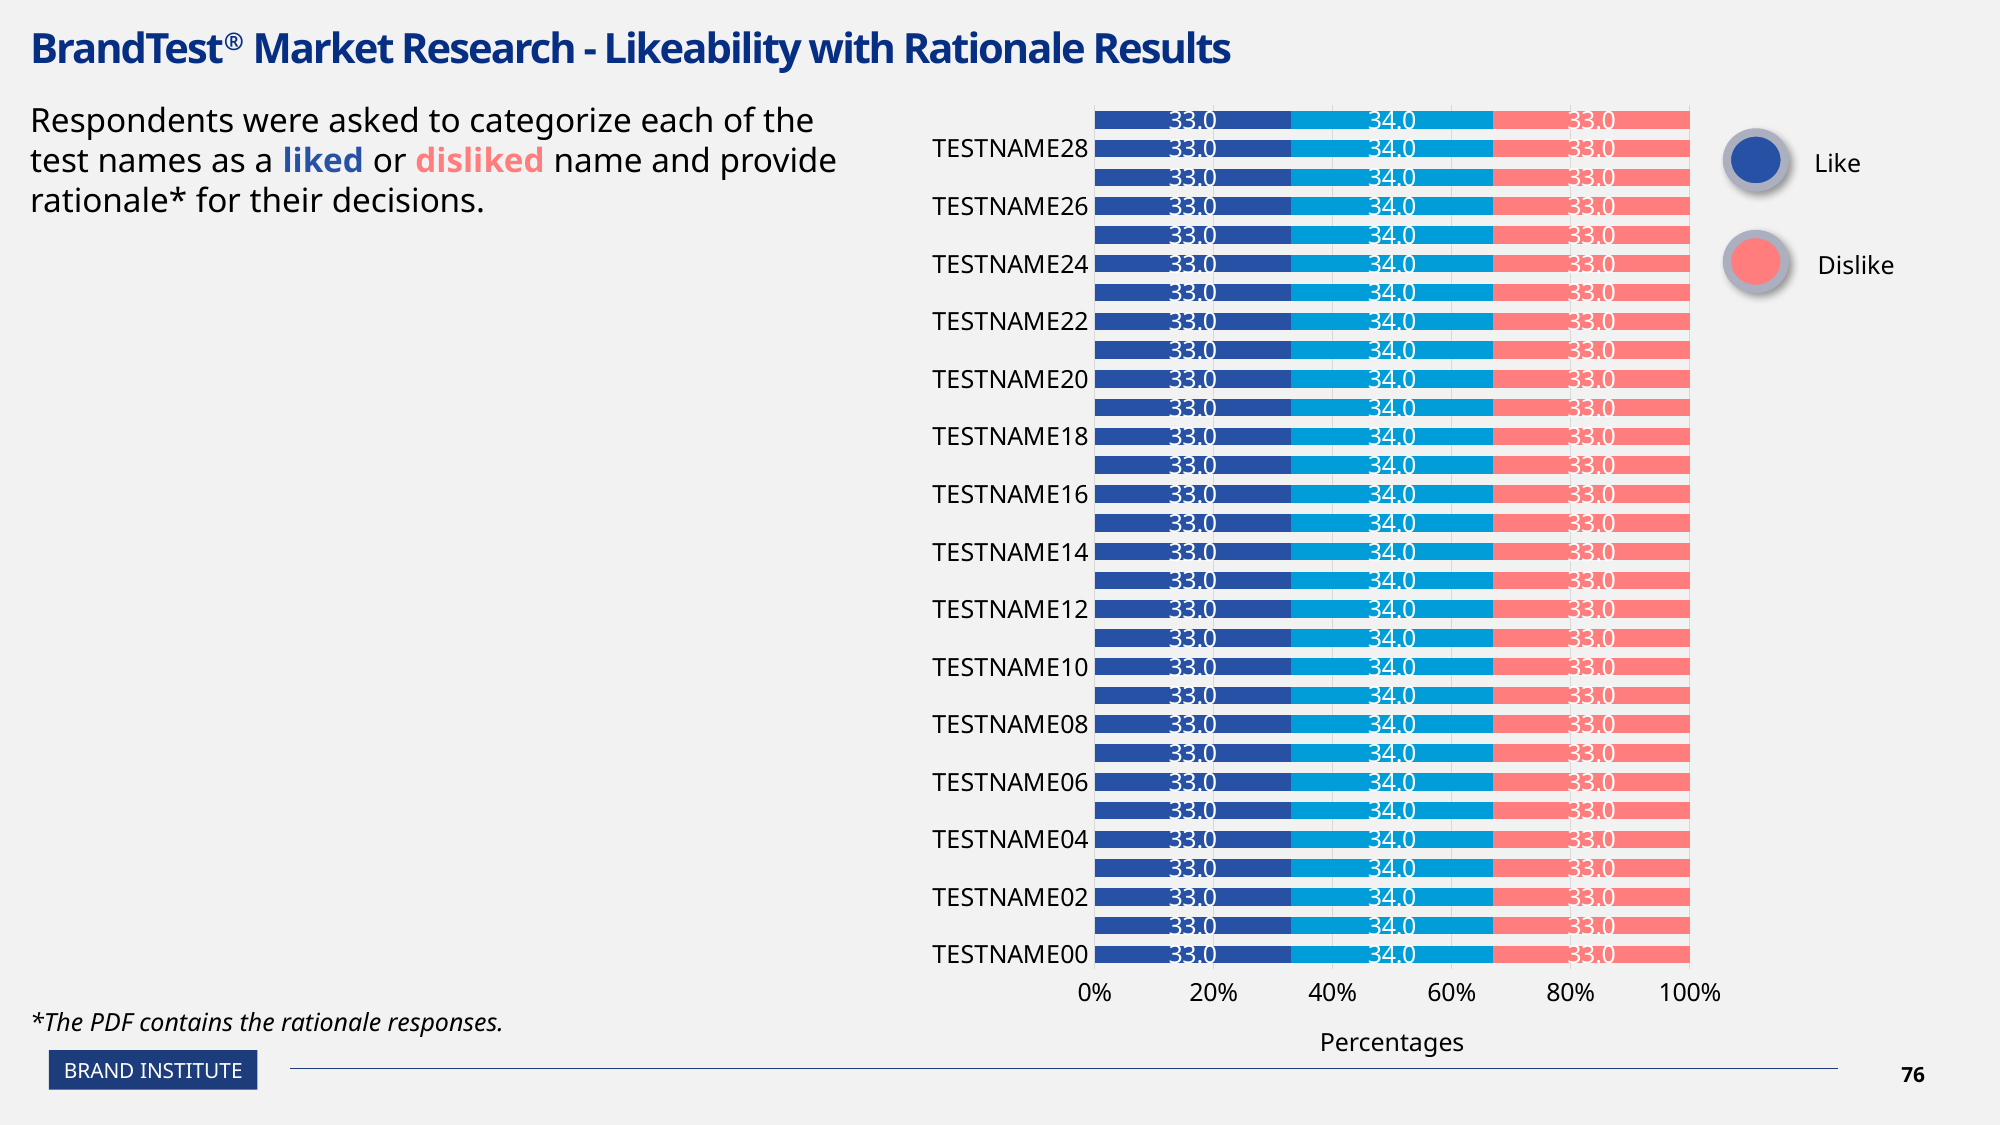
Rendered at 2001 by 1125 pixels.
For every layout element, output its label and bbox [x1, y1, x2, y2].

text_box [1738, 132, 1929, 289]
chart [915, 86, 1738, 1029]
text_box [30, 99, 852, 220]
text_box [1278, 1029, 1506, 1064]
title [30, 0, 1954, 73]
text_box [30, 998, 630, 1040]
